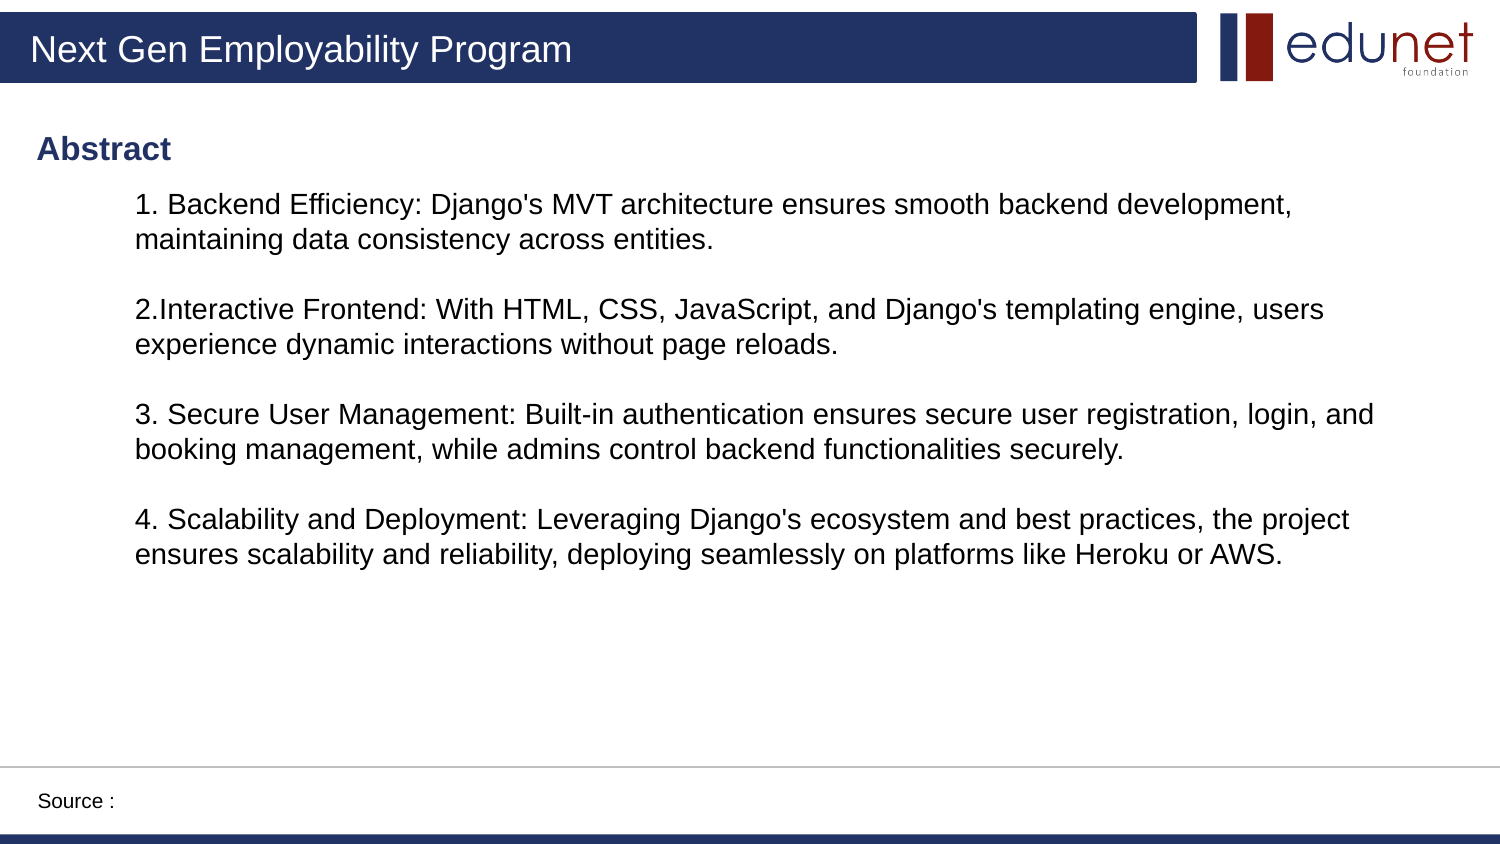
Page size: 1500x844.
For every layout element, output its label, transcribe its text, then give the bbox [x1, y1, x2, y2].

text_box Source : [22, 776, 139, 826]
picture [1279, 14, 1482, 83]
title Abstract [21, 111, 219, 178]
text_box 1. Backend Efficiency: Django's MVT architecture ensures smooth backend development, maintaining data consistency across entities. 2.Interactive Frontend: With HTML, CSS, JavaScript, and Django's templating engine, users experience dynamic interactions without page reloads. 3. Secure User Management: Built-in authentication ensures secure user registration, login, and booking management, while admins control backend functionalities securely. 4. Scalability and Deployment: Leveraging Django's ecosystem and best practices, the project ensures scalability and reliability, deploying seamlessly on platforms like Heroku or AWS. [120, 177, 1448, 578]
